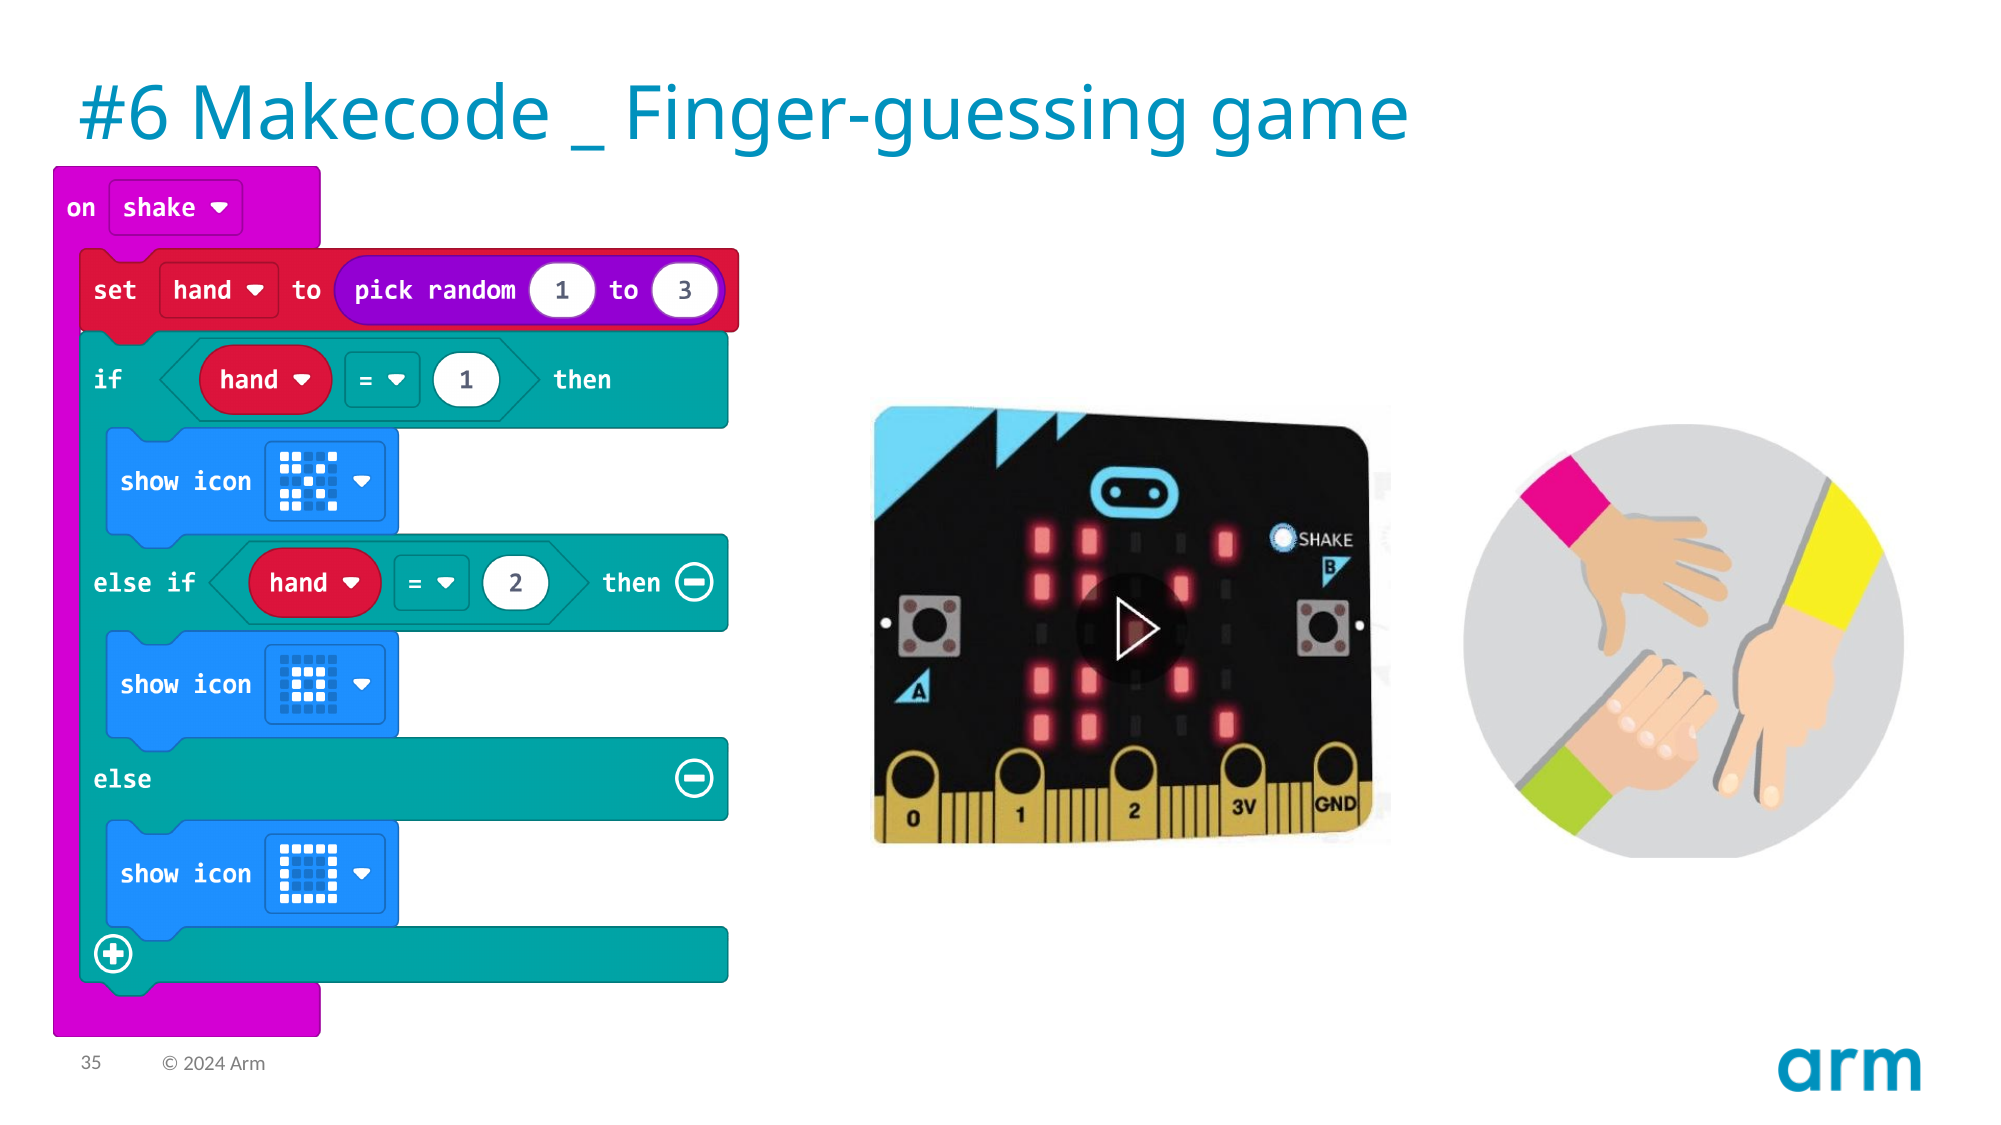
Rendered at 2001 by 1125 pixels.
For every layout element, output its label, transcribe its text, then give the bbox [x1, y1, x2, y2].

picture [1777, 1047, 1922, 1093]
picture [1449, 423, 1922, 859]
picture [53, 165, 825, 1037]
picture [869, 397, 1392, 859]
title #6 Makecode _ Finger-guessing game [78, 78, 1922, 186]
